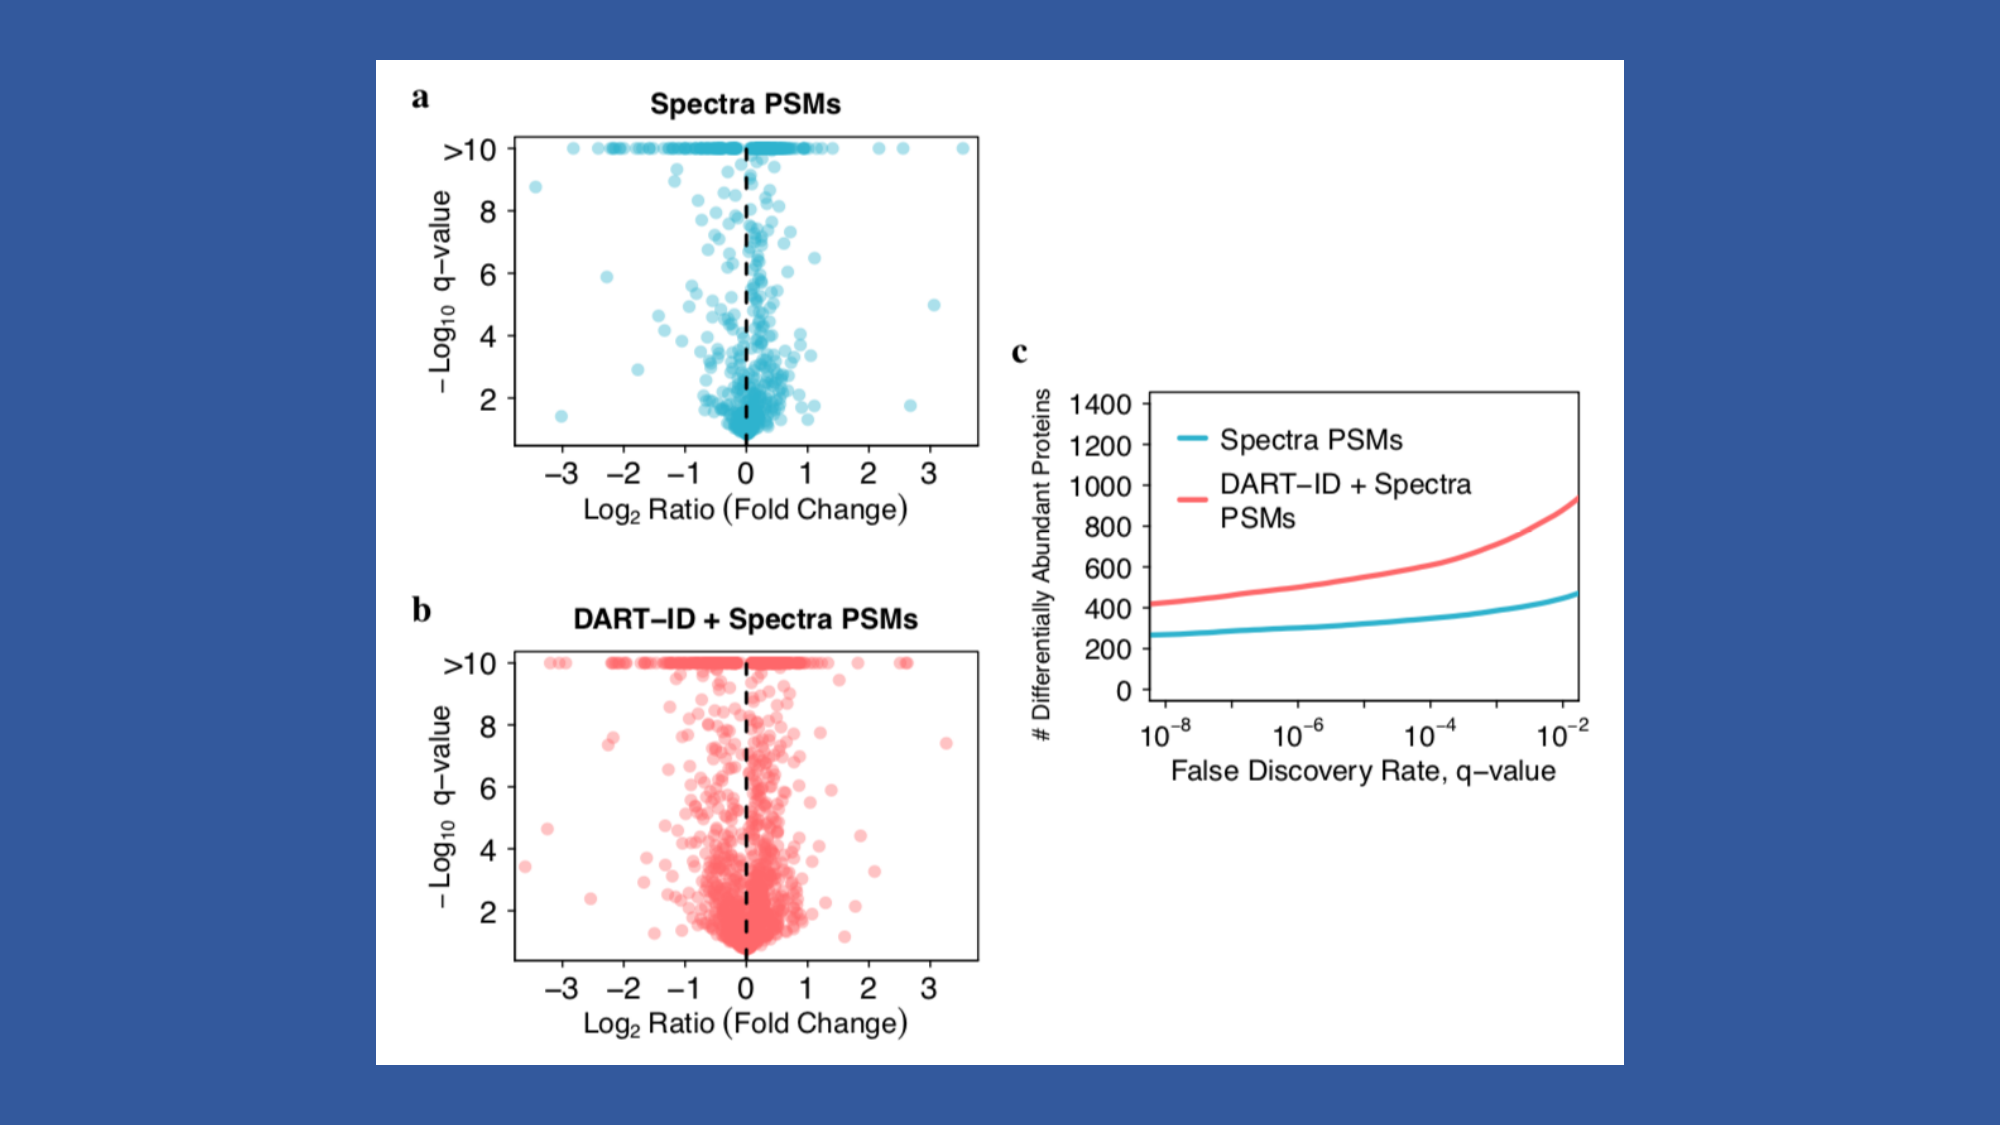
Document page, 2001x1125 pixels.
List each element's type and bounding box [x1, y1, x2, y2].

picture [376, 60, 1624, 1065]
